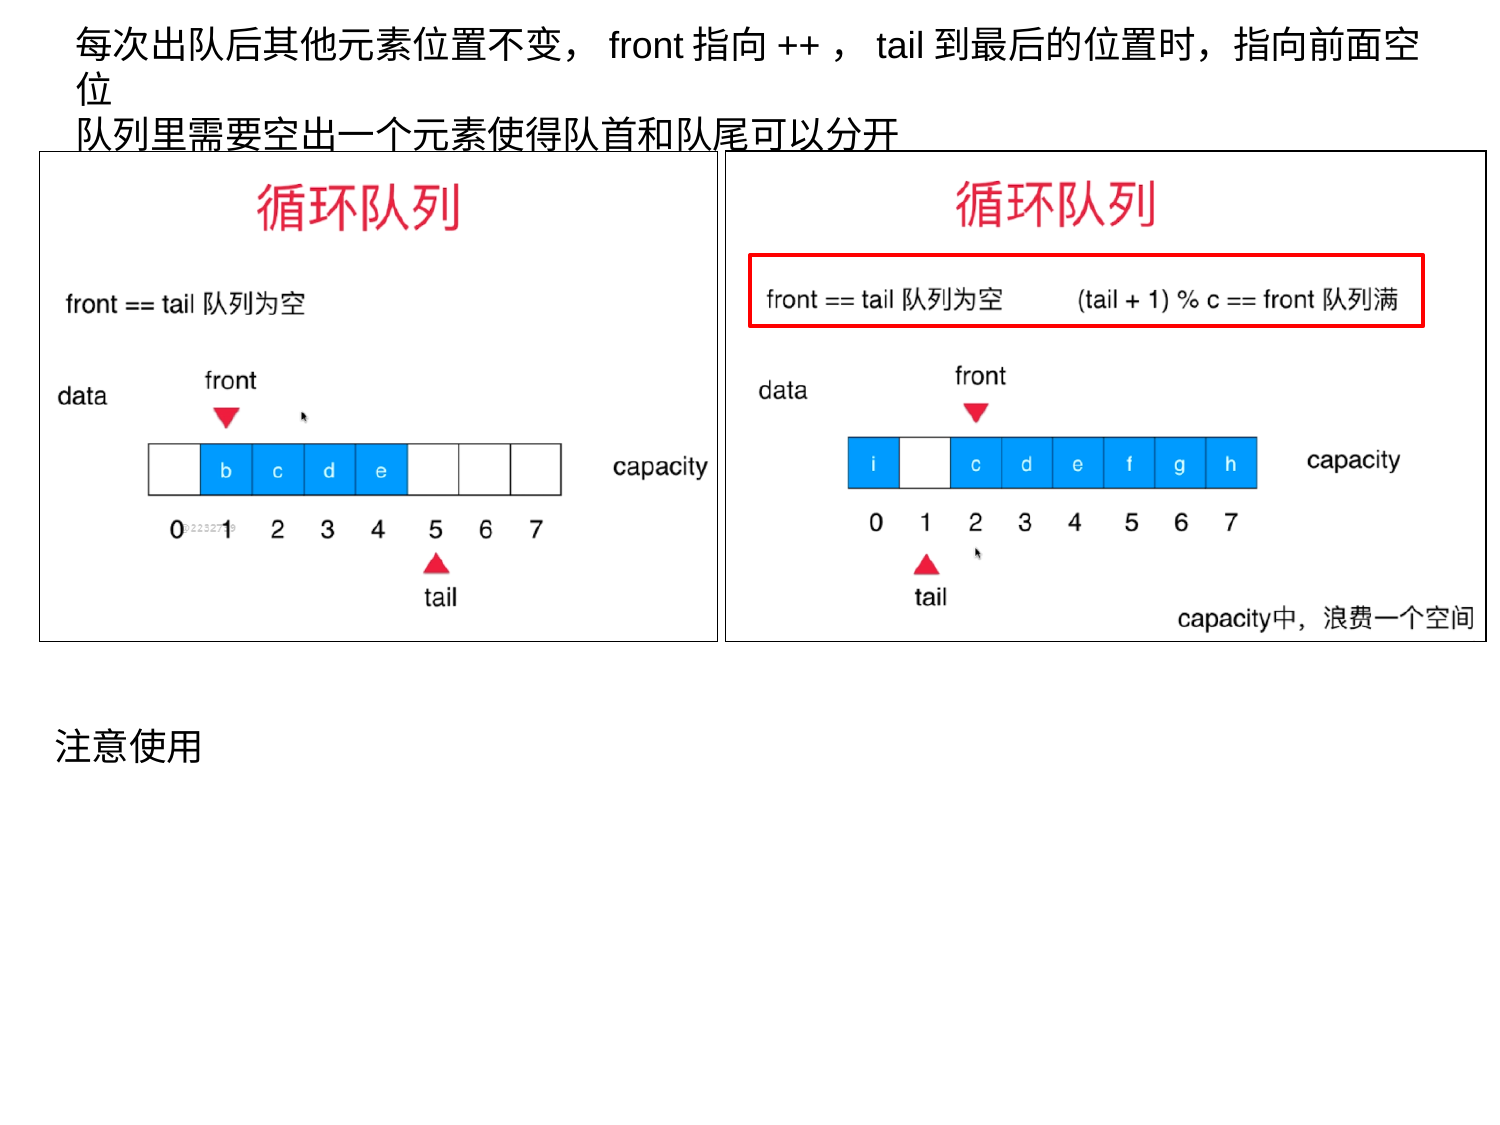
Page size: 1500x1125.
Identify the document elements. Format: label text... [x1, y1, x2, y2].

picture [725, 151, 1486, 641]
title 每次出队后其他元素位置不变，front指向++，tail到最后的位置时，指向前面空位 队列里需要空出一个元素使得队首和队尾可以分开 [75, 45, 1425, 133]
picture [39, 151, 717, 641]
text_box 注意使用 [39, 715, 1471, 776]
